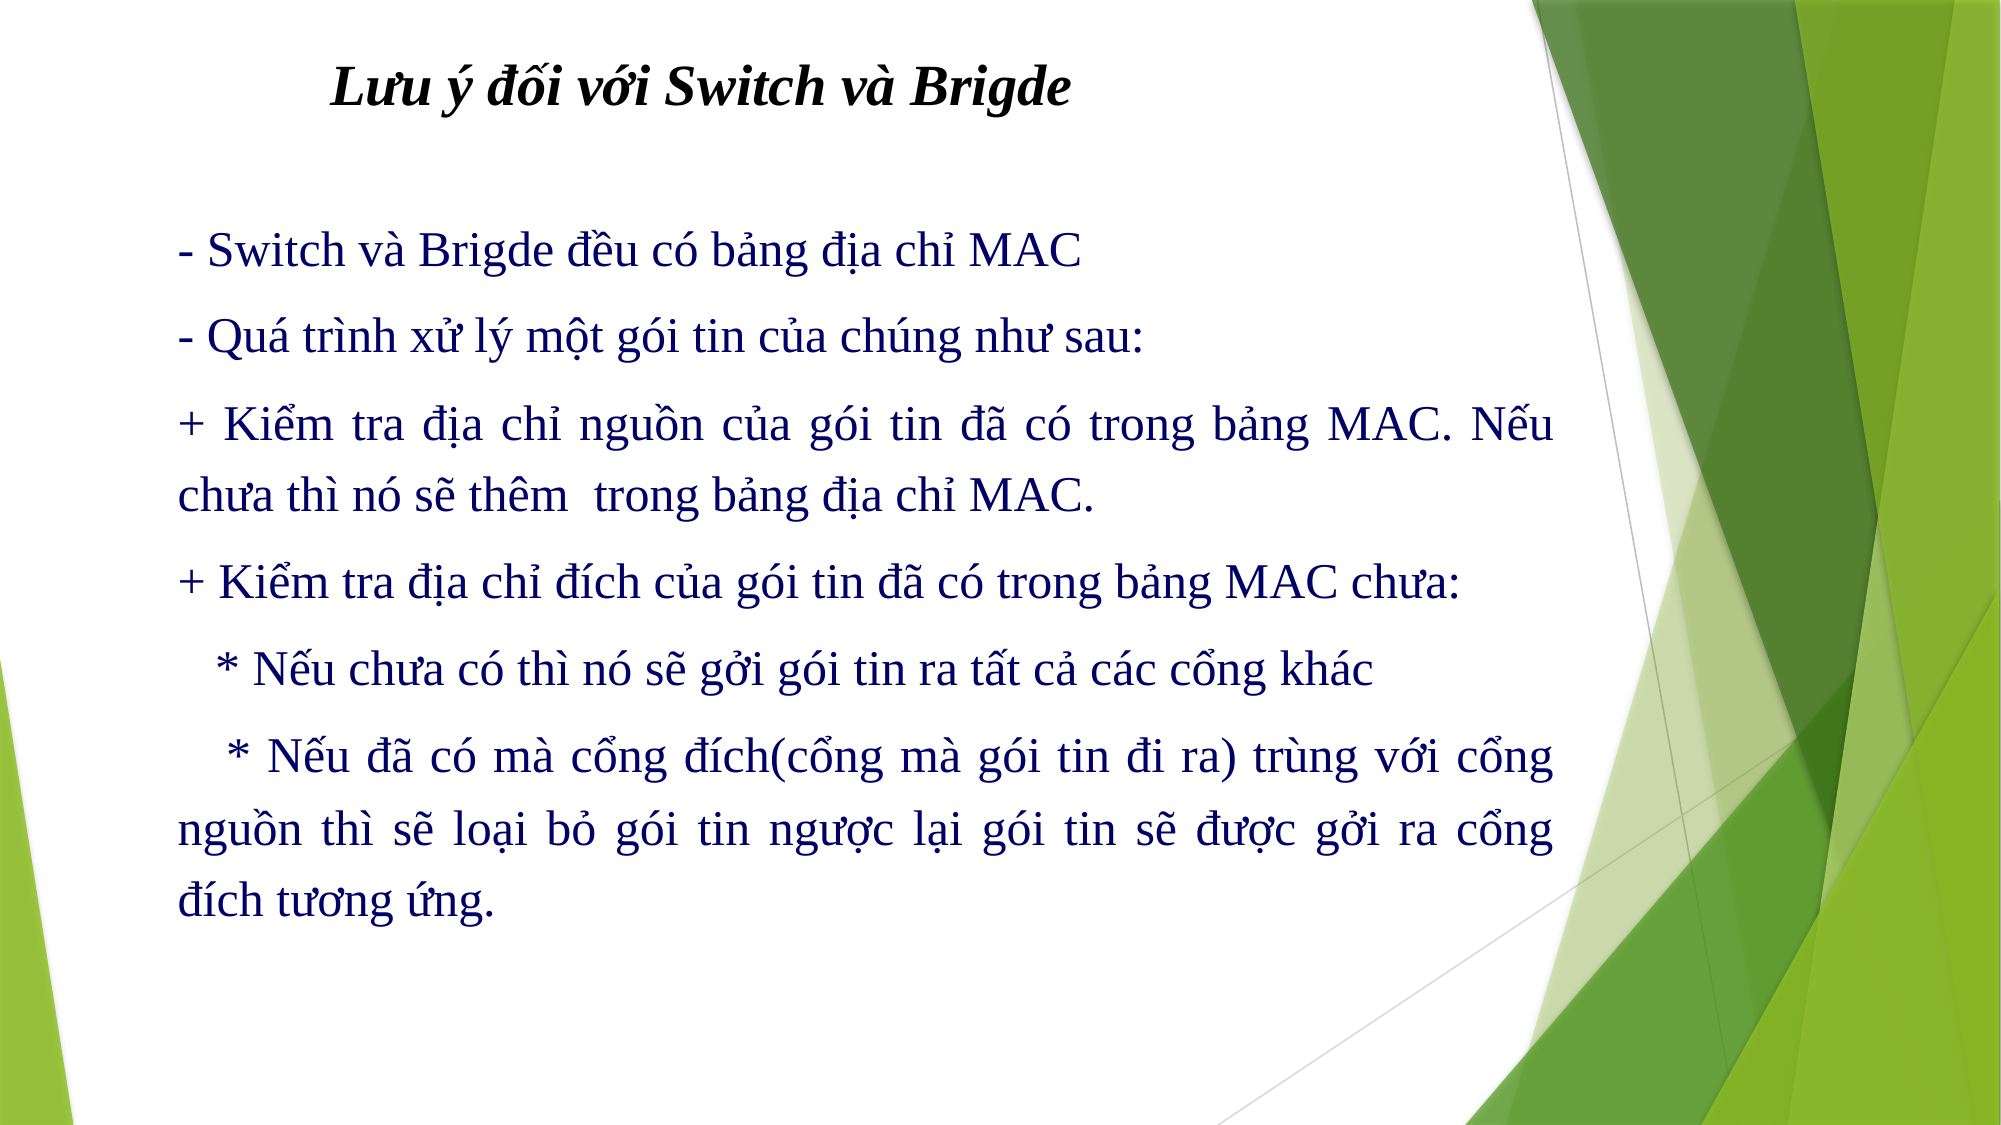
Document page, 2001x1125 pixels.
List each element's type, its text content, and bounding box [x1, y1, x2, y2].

text_box Lưu ý đối với Switch và Brigde [315, 39, 1341, 125]
text_box [1570, 495, 2000, 506]
text_box [1570, 567, 2000, 580]
text_box [1570, 506, 2000, 567]
text_box [1570, 387, 2000, 434]
text_box [1570, 325, 2000, 387]
text_box - Switch và Brigde đều có bảng địa chỉ MAC - Quá trình xử lý một gói tin của chúng như sau: + Kiểm tra địa chỉ nguồn của gói tin đã có trong bảng MAC. Nếu chưa thì nó sẽ thêm trong bảng địa chỉ MAC. + Kiểm tra địa chỉ đích của gói tin đã có trong bảng MAC chưa: * Nếu chưa có thì nó sẽ gởi gói tin ra tất cả các cổng khác * Nếu đã có mà cổng đích(cổng mà gói tin đi ra) trùng với cổng nguồn thì sẽ loại bỏ gói tin ngược lại gói tin sẽ được gởi ra cổng đích tương ứng. [162, 196, 1570, 1022]
text_box [1570, 434, 2000, 495]
